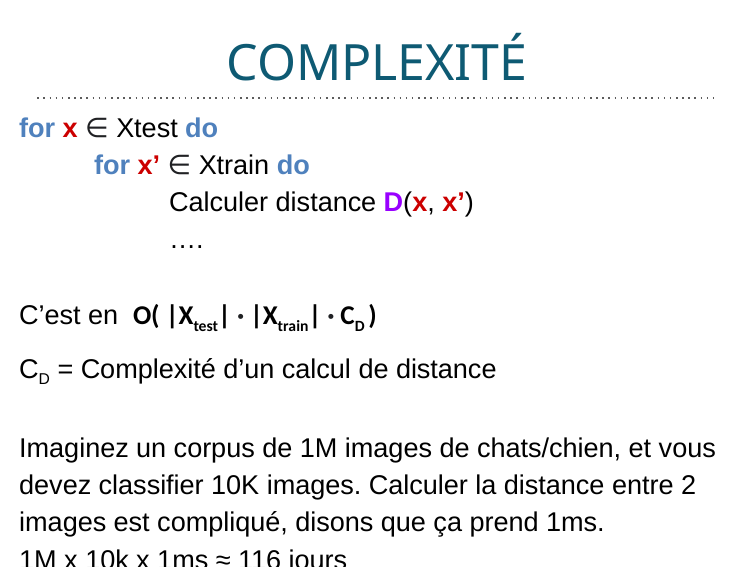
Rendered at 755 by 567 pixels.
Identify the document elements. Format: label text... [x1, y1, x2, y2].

title COMPLEXITÉ [40, 0, 714, 121]
text_box for x ∈ Xtest do for x’ ∈ Xtrain do Calculer distance D(x, x’) …. C’est en O( |Xtest| · |Xtrain| · CD ) CD = Complexité d’un calcul de distance Imaginez un corpus de 1M images de chats/chien, et vous devez classifier 10K images. Calculer la distance entre 2 images est compliqué, disons que ça prend 1ms. 1M x 10k x 1ms ≈ 116 jours [19, 105, 739, 567]
